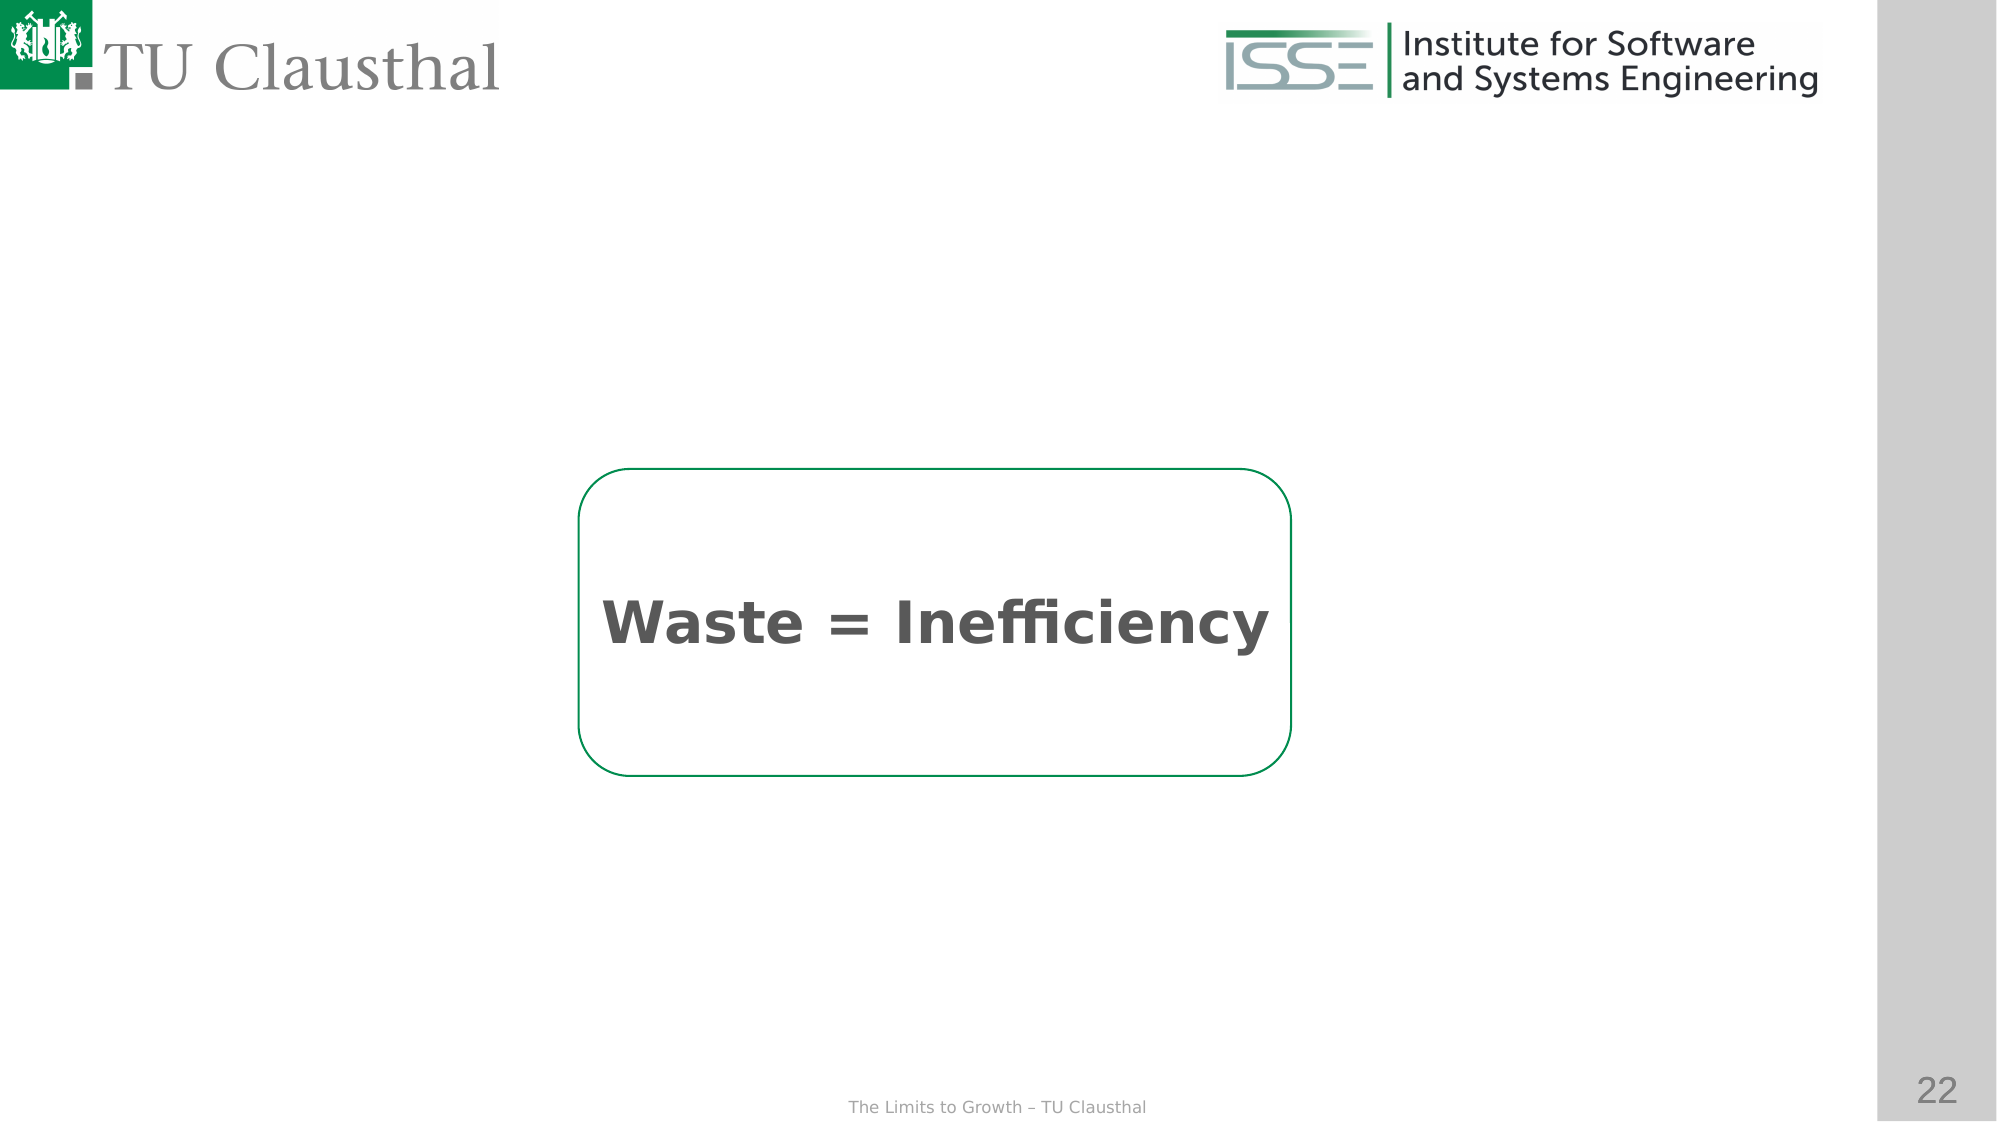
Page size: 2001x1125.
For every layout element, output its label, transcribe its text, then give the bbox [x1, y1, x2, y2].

picture [1218, 22, 1823, 104]
text_box Waste = Inefficiency [55, 208, 1817, 1033]
text_box [577, 467, 1293, 777]
picture [0, 0, 499, 90]
